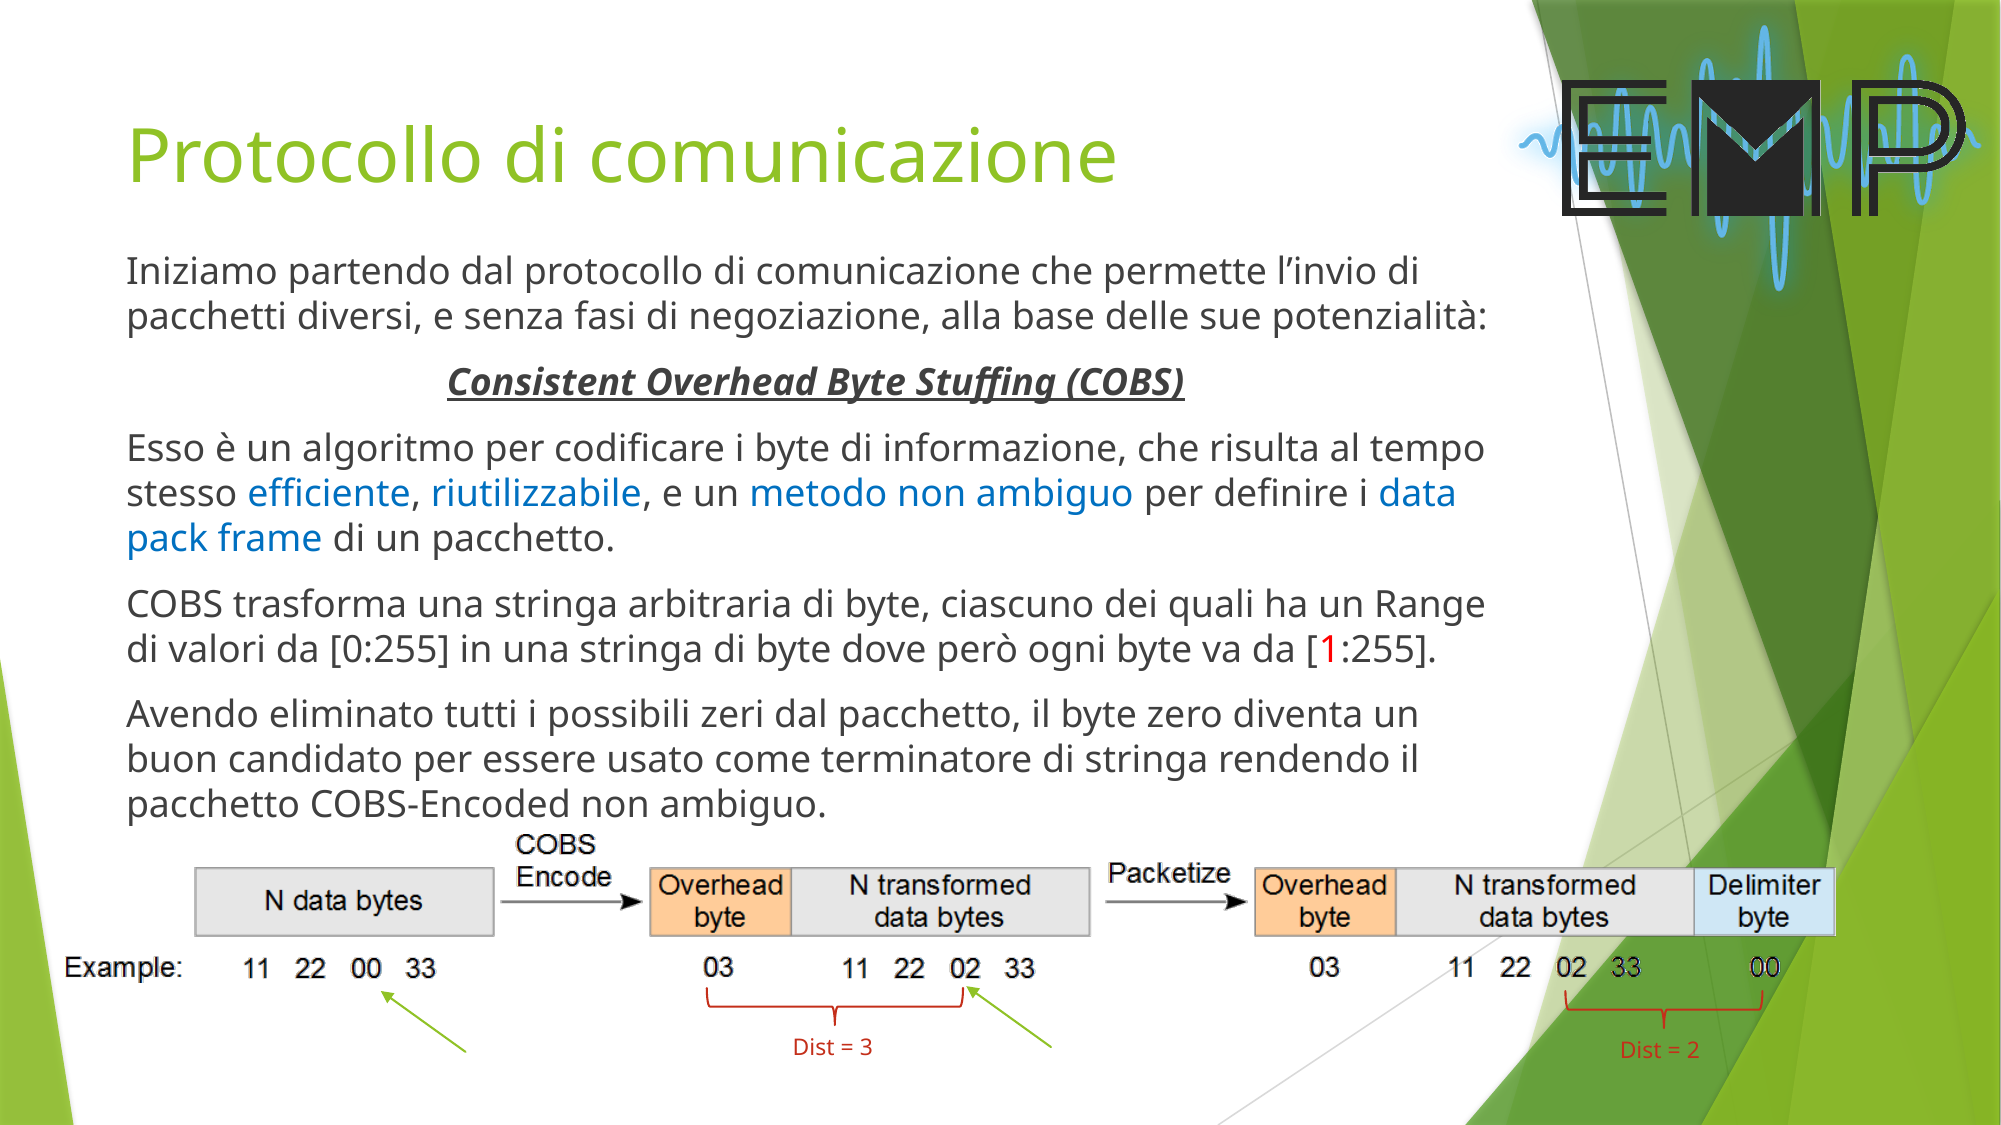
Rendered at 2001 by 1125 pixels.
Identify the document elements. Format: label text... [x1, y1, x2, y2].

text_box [380, 990, 467, 1053]
list Iniziamo partendo dal protocollo di comunicazione che permette l’invio di pacchetti diversi, e senza fasi di negoziazione, alla base delle sue potenzialità: Consistent Overhead Byte Stuffing (COBS) Esso è un algoritmo per codificare i byte di informazione, che risulta al tempo stesso efficiente, riutilizzabile, e un metodo non ambiguo per definire i data pack frame di un pacchetto. COBS trasforma una stringa arbitraria di byte, ciascuno dei quali ha un Range di valori da [0:255] in una stringa di byte dove però ogni byte va da [1:255]. Avendo eliminato tutti i possibili zeri dal pacchetto, il byte zero diventa un buon candidato per essere usato come terminatore di stringa rendendo il pacchetto COBS-Encoded non ambiguo. [111, 239, 1522, 832]
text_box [1564, 990, 1763, 1072]
title Protocollo di comunicazione [111, 99, 1493, 221]
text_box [965, 985, 1052, 1048]
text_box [706, 987, 964, 1069]
picture [1497, 0, 2000, 317]
picture [64, 834, 1837, 984]
